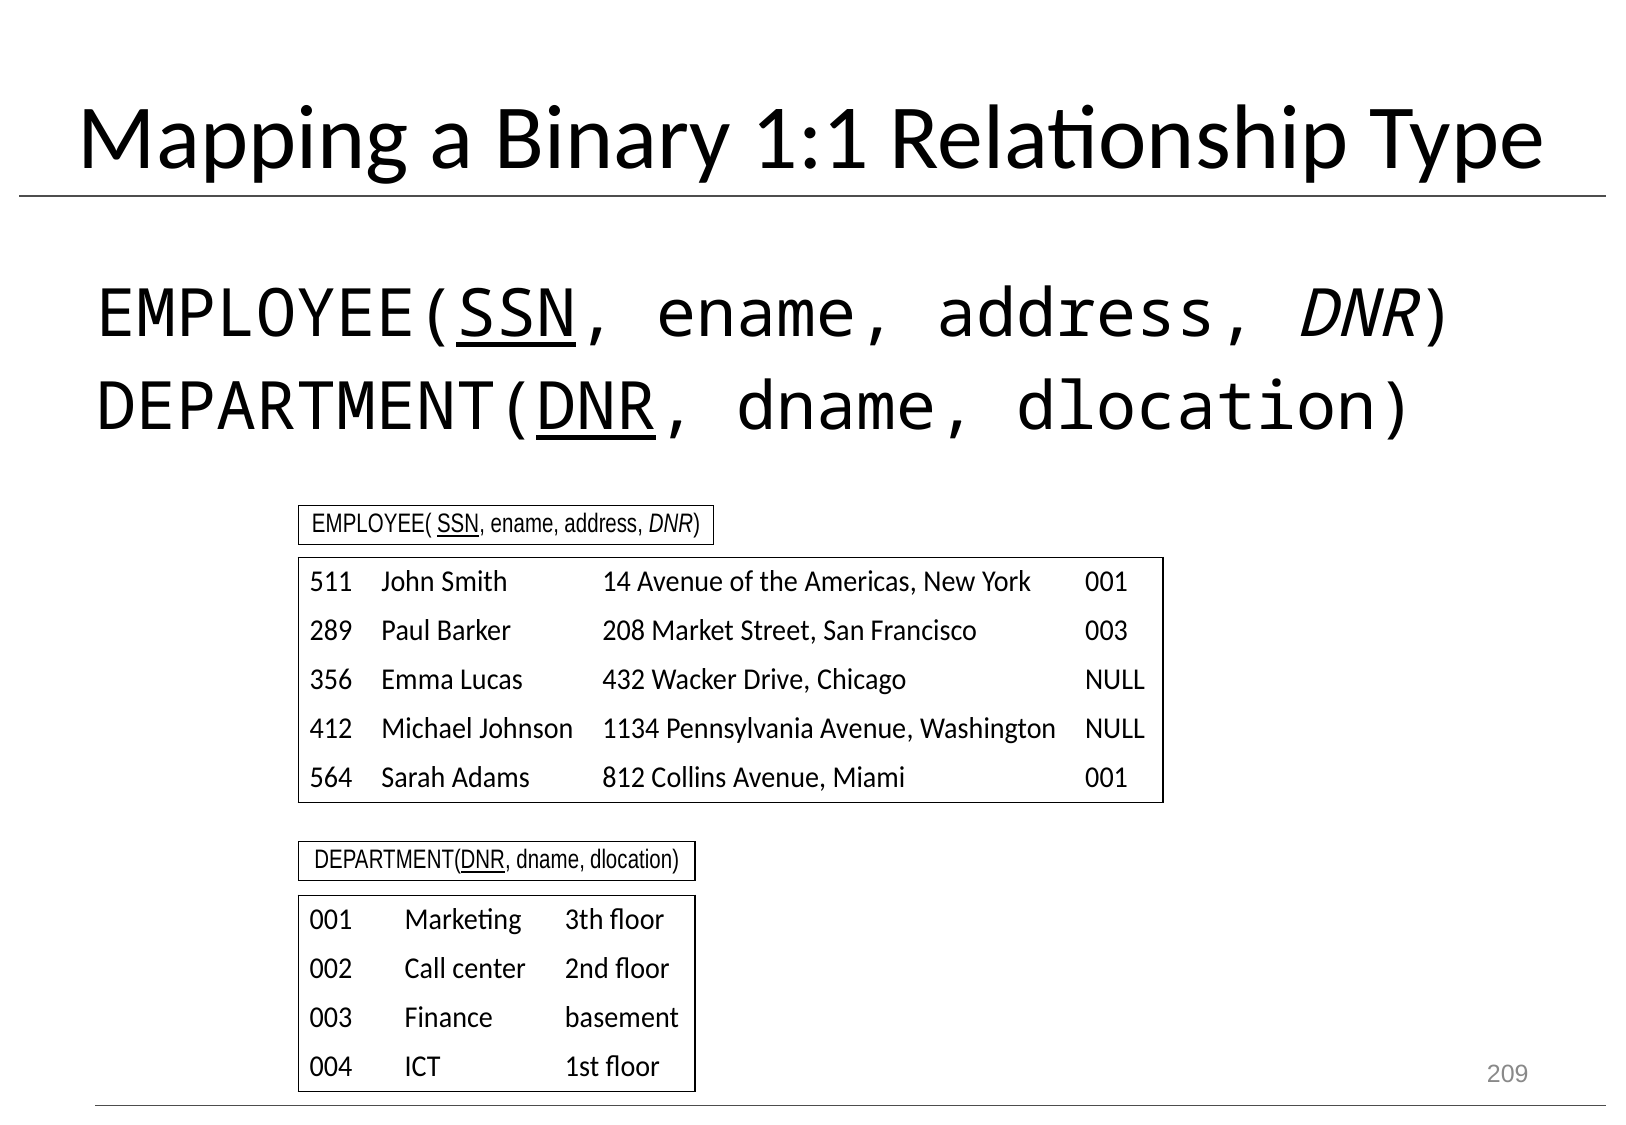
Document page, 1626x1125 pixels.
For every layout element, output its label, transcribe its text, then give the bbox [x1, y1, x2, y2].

picture [296, 497, 1165, 1103]
slide_number 209 [1168, 1042, 1544, 1103]
list EMPLOYEE(SSN, ename, address, DNR) DEPARTMENT(DNR, dname, dlocation) [81, 262, 1544, 498]
title Mapping a Binary 1:1 Relationship Type [40, 38, 1585, 226]
